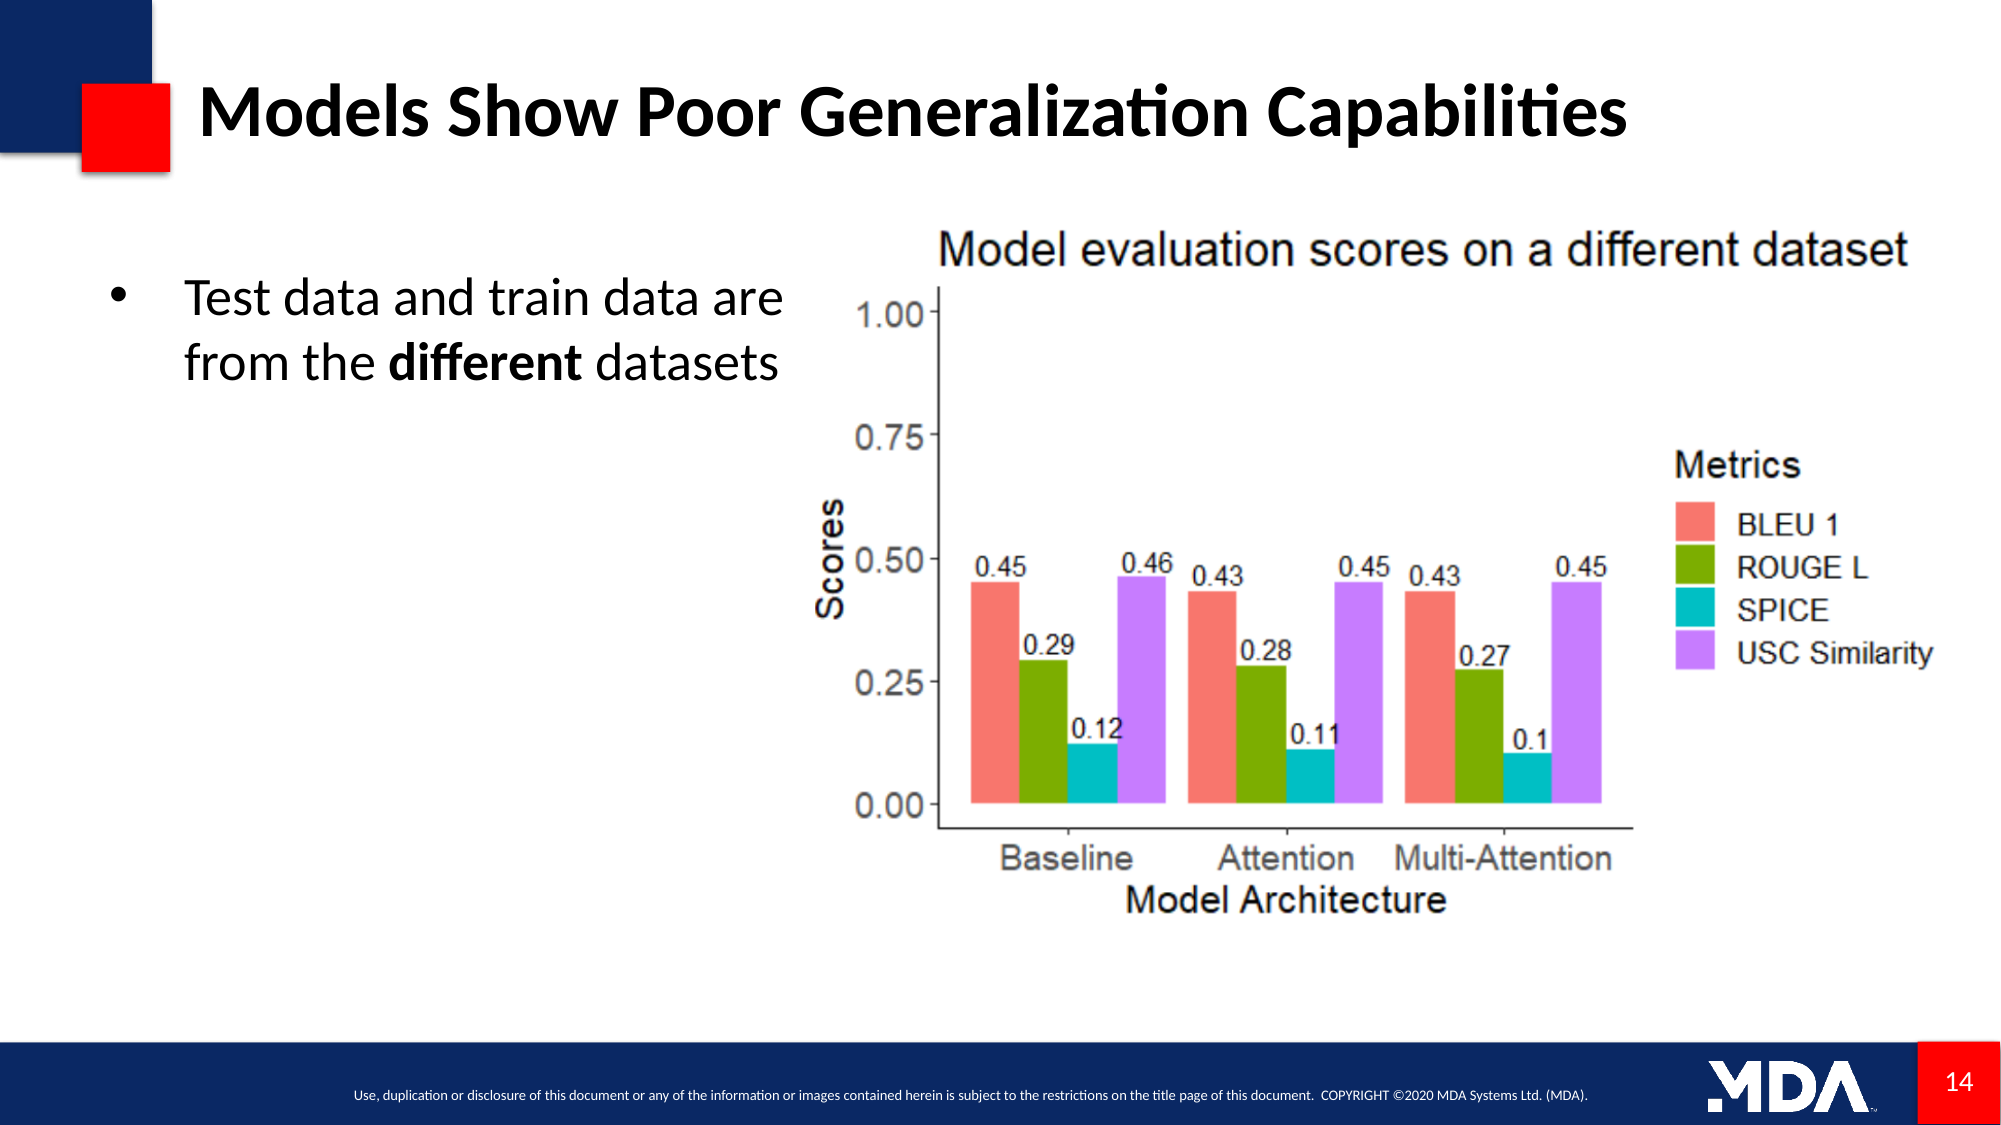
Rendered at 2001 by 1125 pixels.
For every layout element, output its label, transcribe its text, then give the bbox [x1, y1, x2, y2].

footer Use, duplication or disclosure of this document or any of the information or images contained herein is subject to the restrictions on the title page of this document. COPYRIGHT ©2020 MDA Systems Ltd. (MDA). [241, 1050, 1705, 1111]
text_box Test data and train data are from the different datasets [94, 253, 810, 399]
title Models Show Poor Generalization Capabilities [183, 54, 1990, 272]
slide_number 14 [1918, 1054, 2000, 1115]
picture [1708, 1061, 1877, 1112]
picture [815, 219, 1947, 923]
